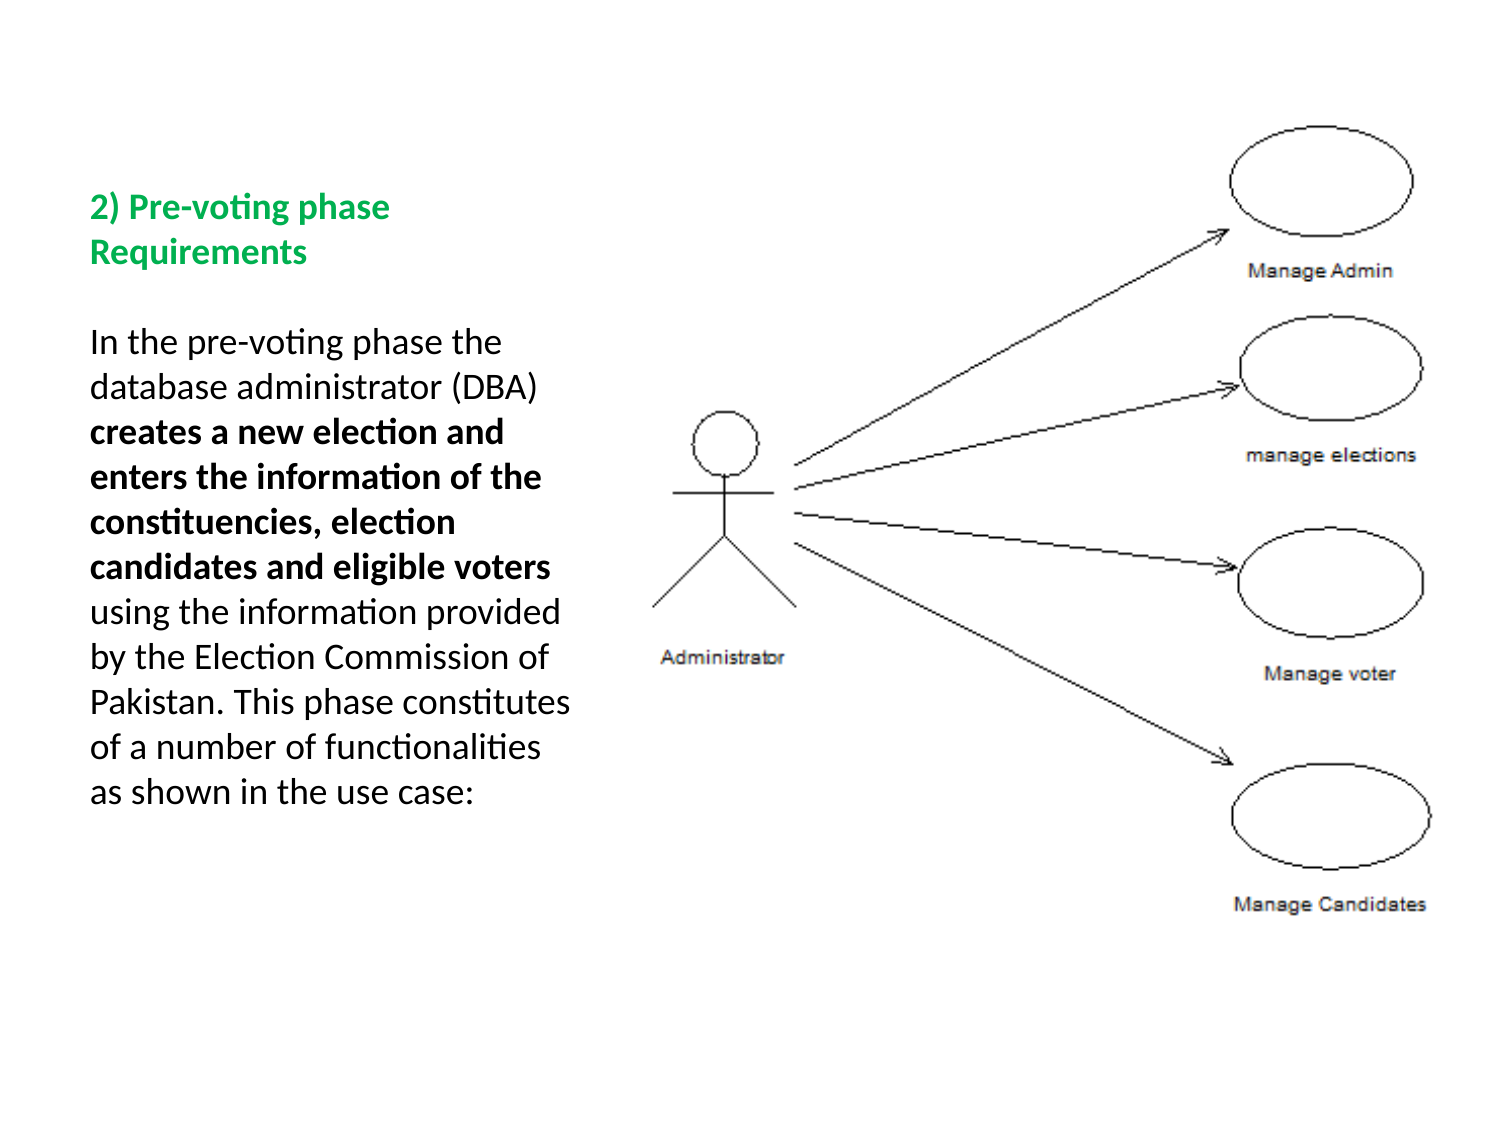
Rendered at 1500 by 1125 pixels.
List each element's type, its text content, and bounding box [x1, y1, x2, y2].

text_box 2) Pre-voting phase Requirements In the pre-voting phase the database administrator (DBA) creates a new election and enters the information of the constituencies, election candidates and eligible voters using the information provided by the Election Commission of Pakistan. This phase constitutes of a number of functionalities as shown in the use case: [74, 174, 482, 820]
picture [487, 112, 1451, 1037]
